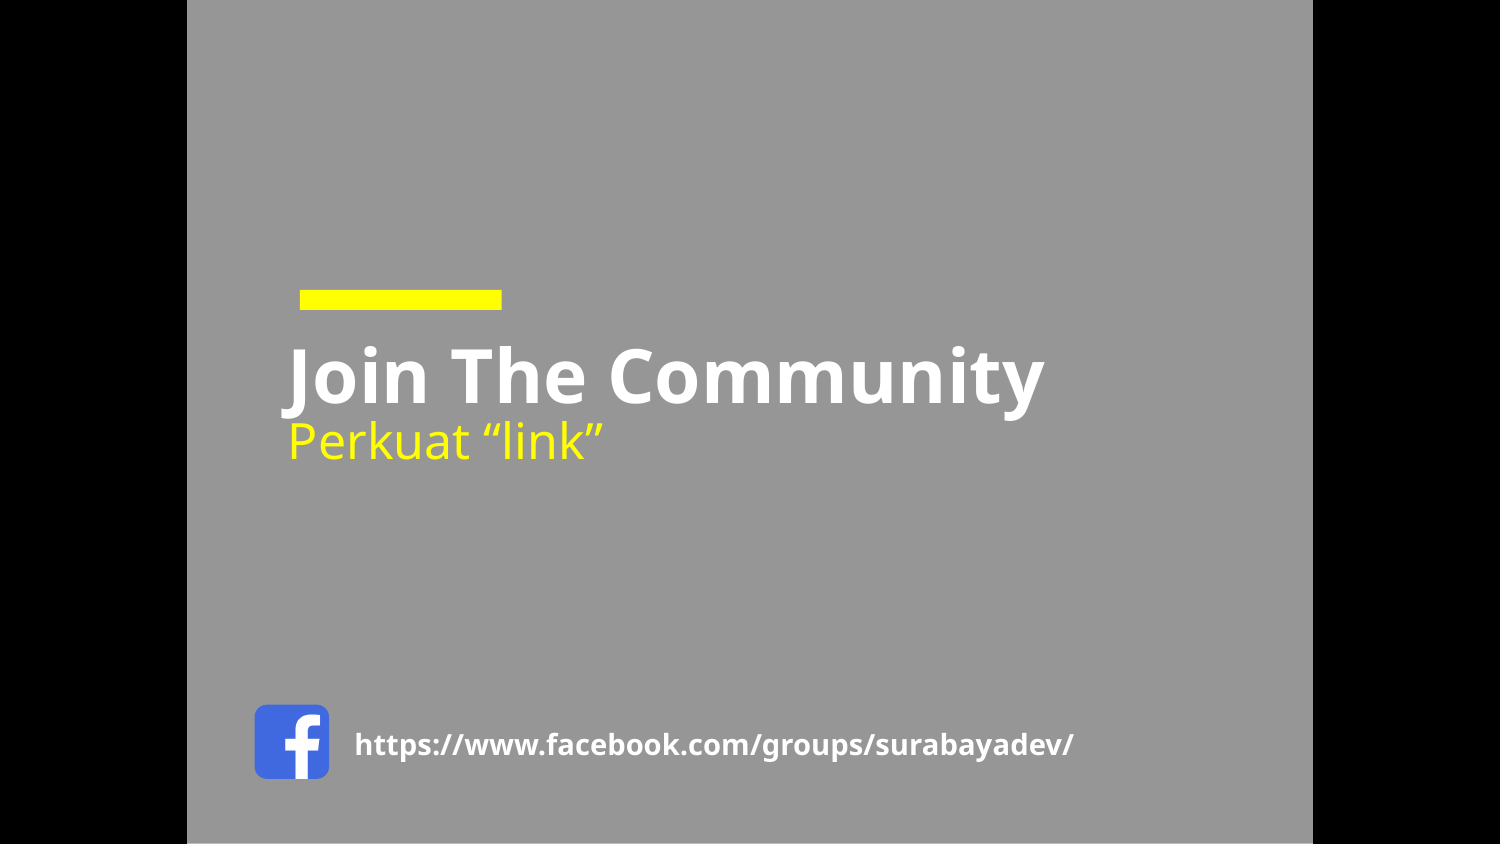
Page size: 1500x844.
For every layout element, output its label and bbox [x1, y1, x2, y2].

picture [187, 0, 1313, 844]
text_box [1313, 0, 1500, 844]
text_box [0, 0, 185, 844]
